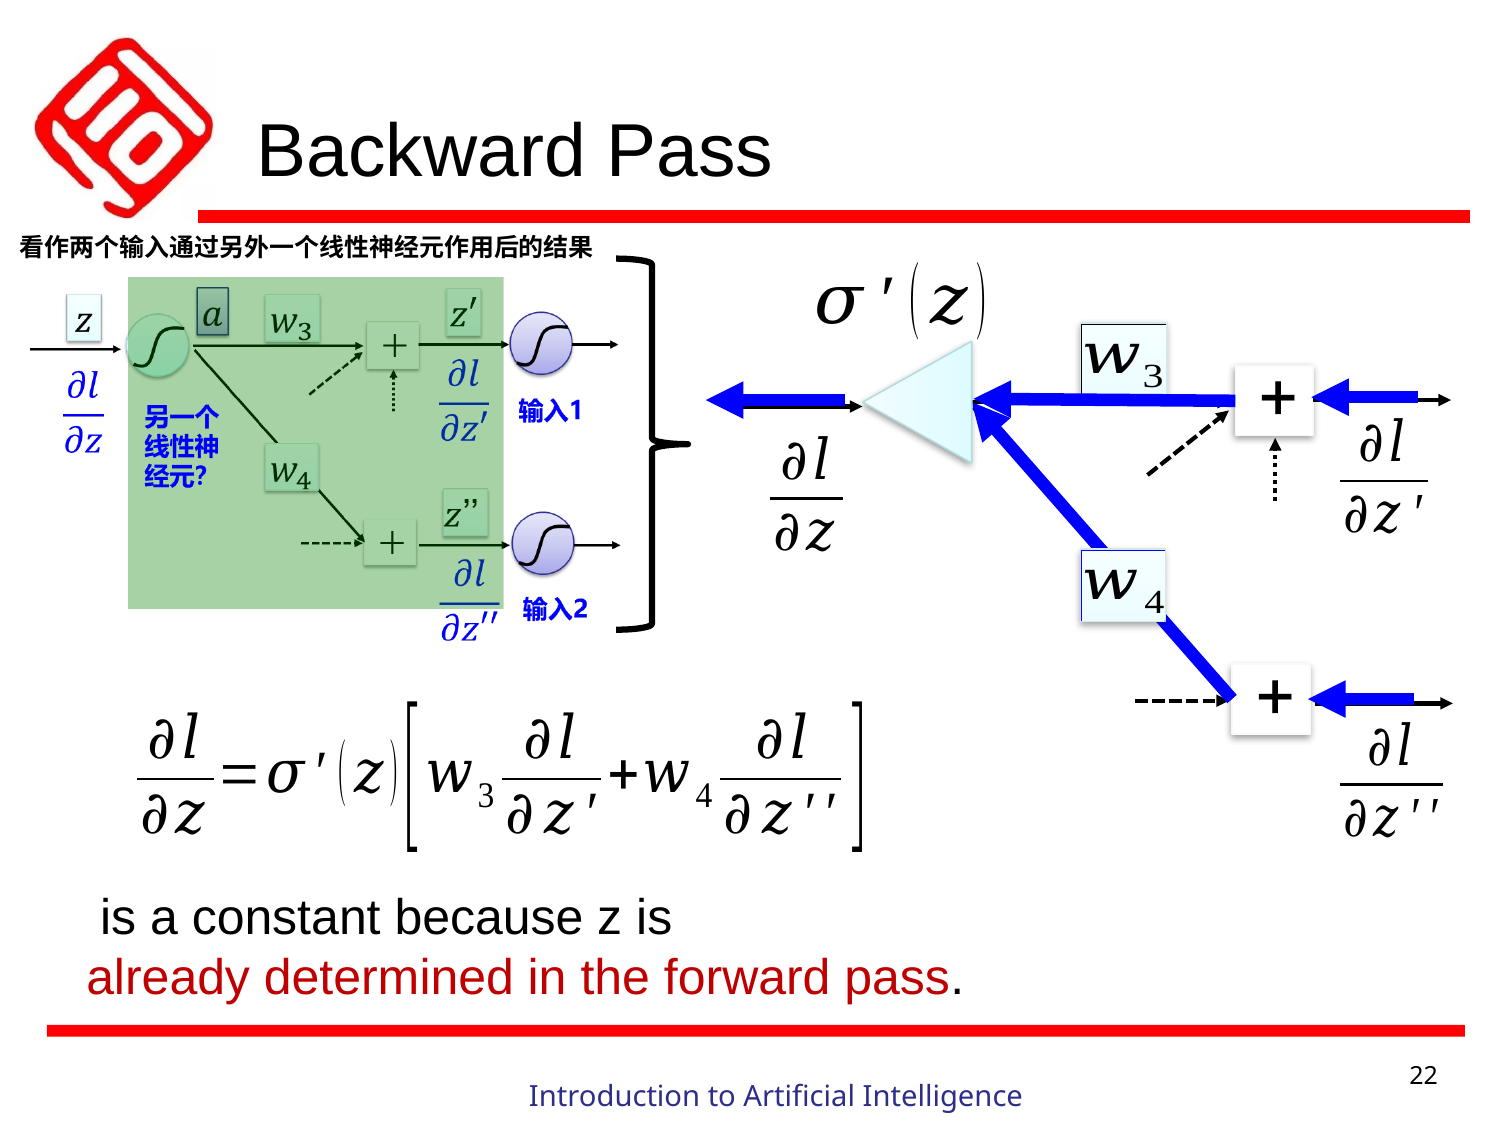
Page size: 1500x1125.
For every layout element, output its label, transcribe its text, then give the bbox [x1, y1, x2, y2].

picture [30, 277, 630, 642]
slide_number 22 [1287, 1051, 1454, 1088]
text_box [616, 258, 688, 629]
picture [31, 34, 216, 221]
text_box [971, 401, 1233, 700]
title Backward Pass [241, 53, 1500, 241]
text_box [1231, 663, 1311, 735]
text_box [861, 340, 973, 461]
footer Introduction to Artificial Intelligence [456, 1069, 1097, 1125]
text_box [1235, 365, 1314, 436]
